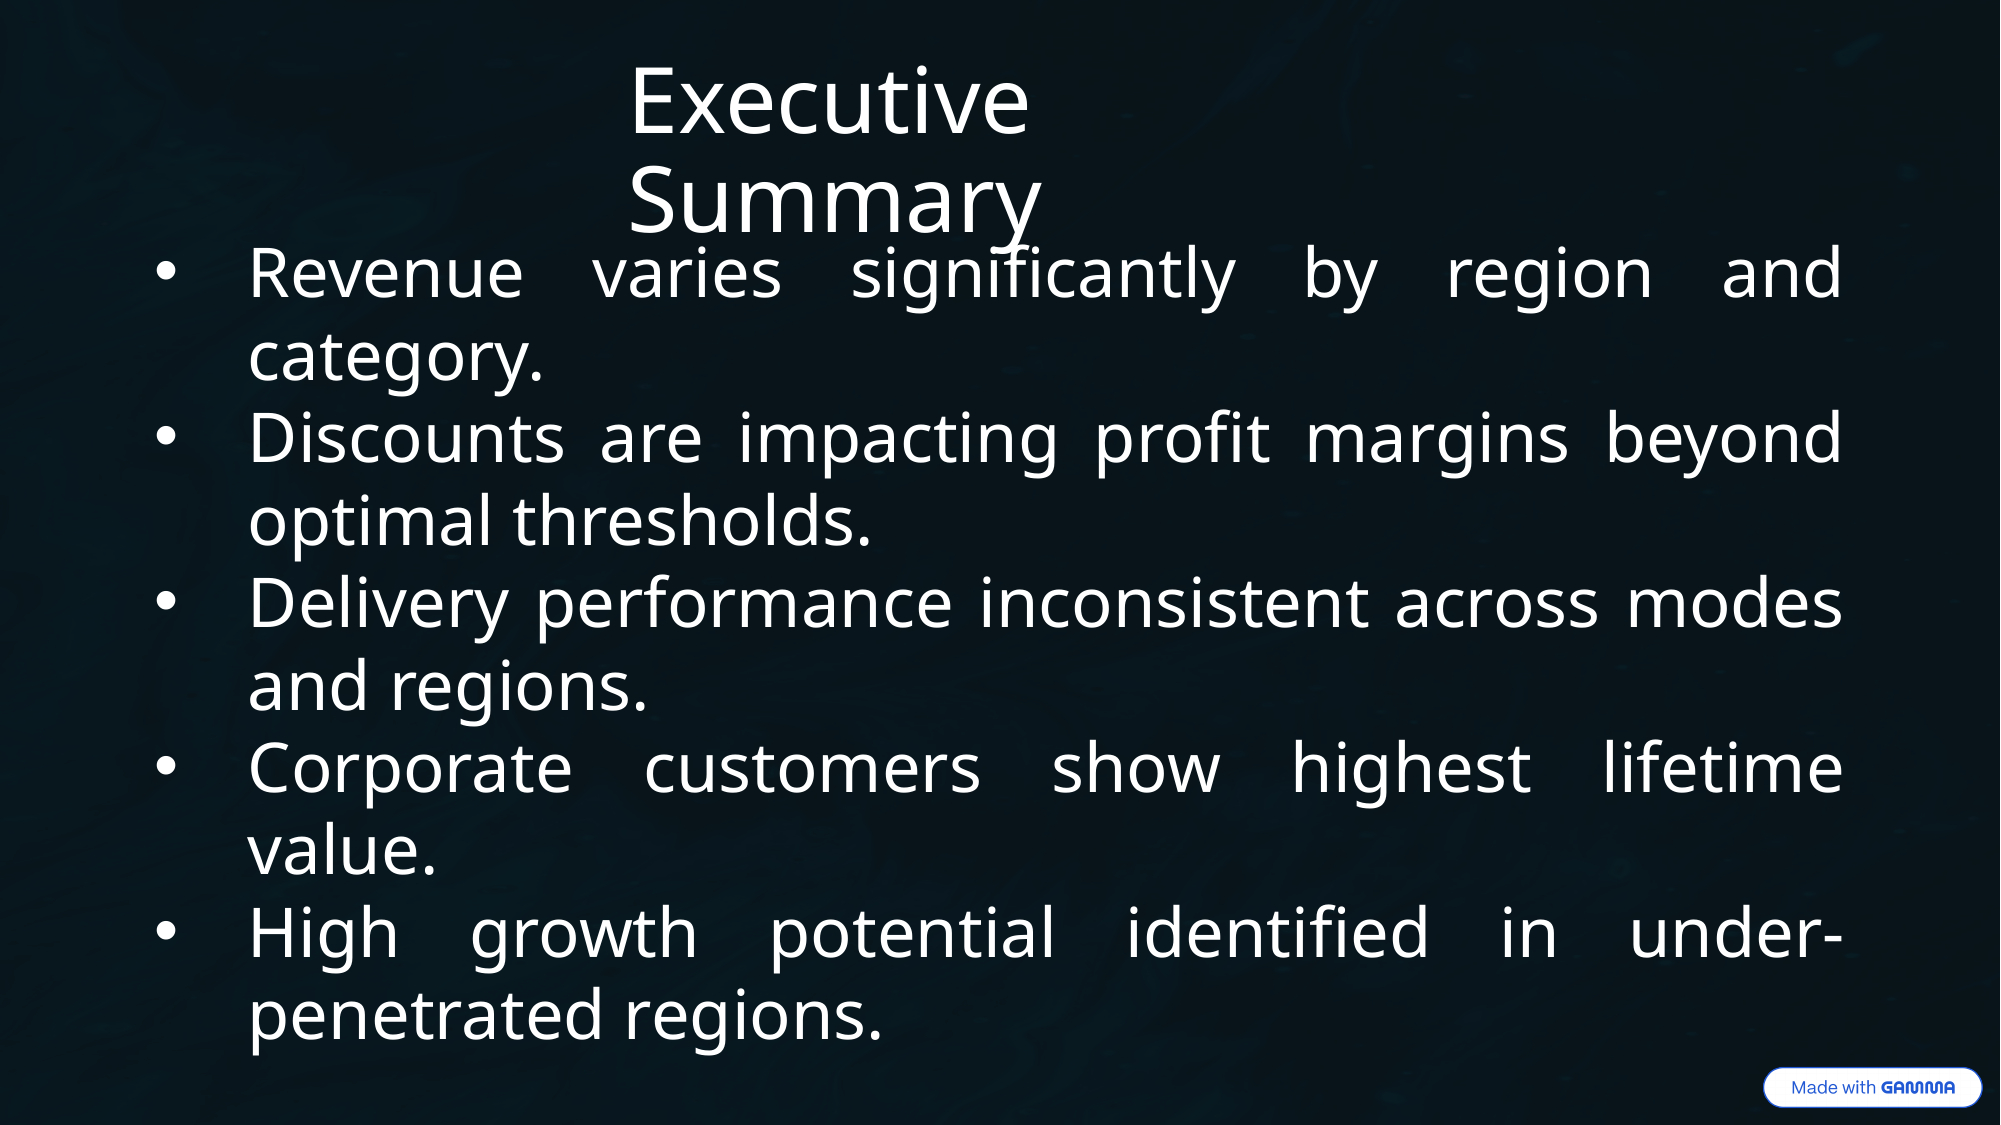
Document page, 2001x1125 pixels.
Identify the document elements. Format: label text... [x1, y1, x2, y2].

text_box Executive Summary [612, 46, 1387, 154]
text_box Revenue varies significantly by region and category. Discounts are impacting profit margins beyond optimal thresholds. Delivery performance inconsistent across modes and regions. Corporate customers show highest lifetime value. High growth potential identified in under-penetrated regions. [139, 221, 1861, 1061]
picture [1755, 1059, 1991, 1116]
